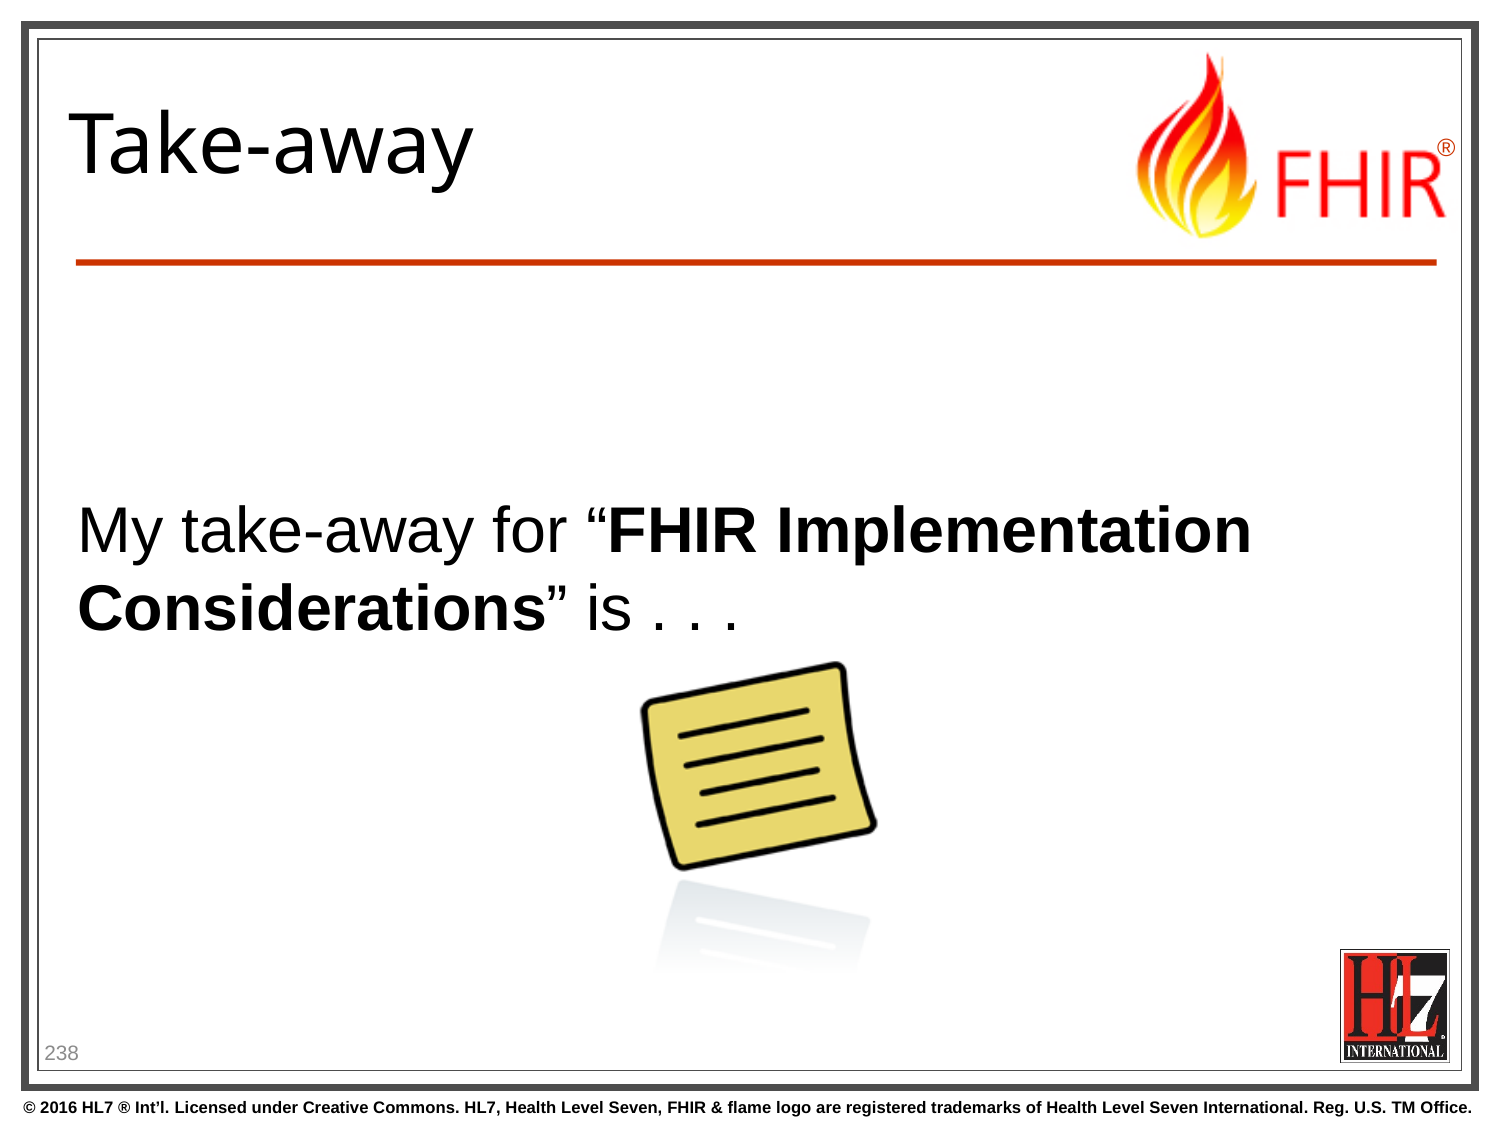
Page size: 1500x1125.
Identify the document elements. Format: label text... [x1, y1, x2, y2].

slide_number 238 [29, 1034, 148, 1071]
list My take-away for “FHIR Implementation Considerations” is . . . [62, 299, 1438, 1059]
picture [1340, 949, 1450, 1063]
picture [587, 649, 926, 988]
picture [1124, 42, 1458, 249]
title Take-away [53, 54, 1128, 244]
